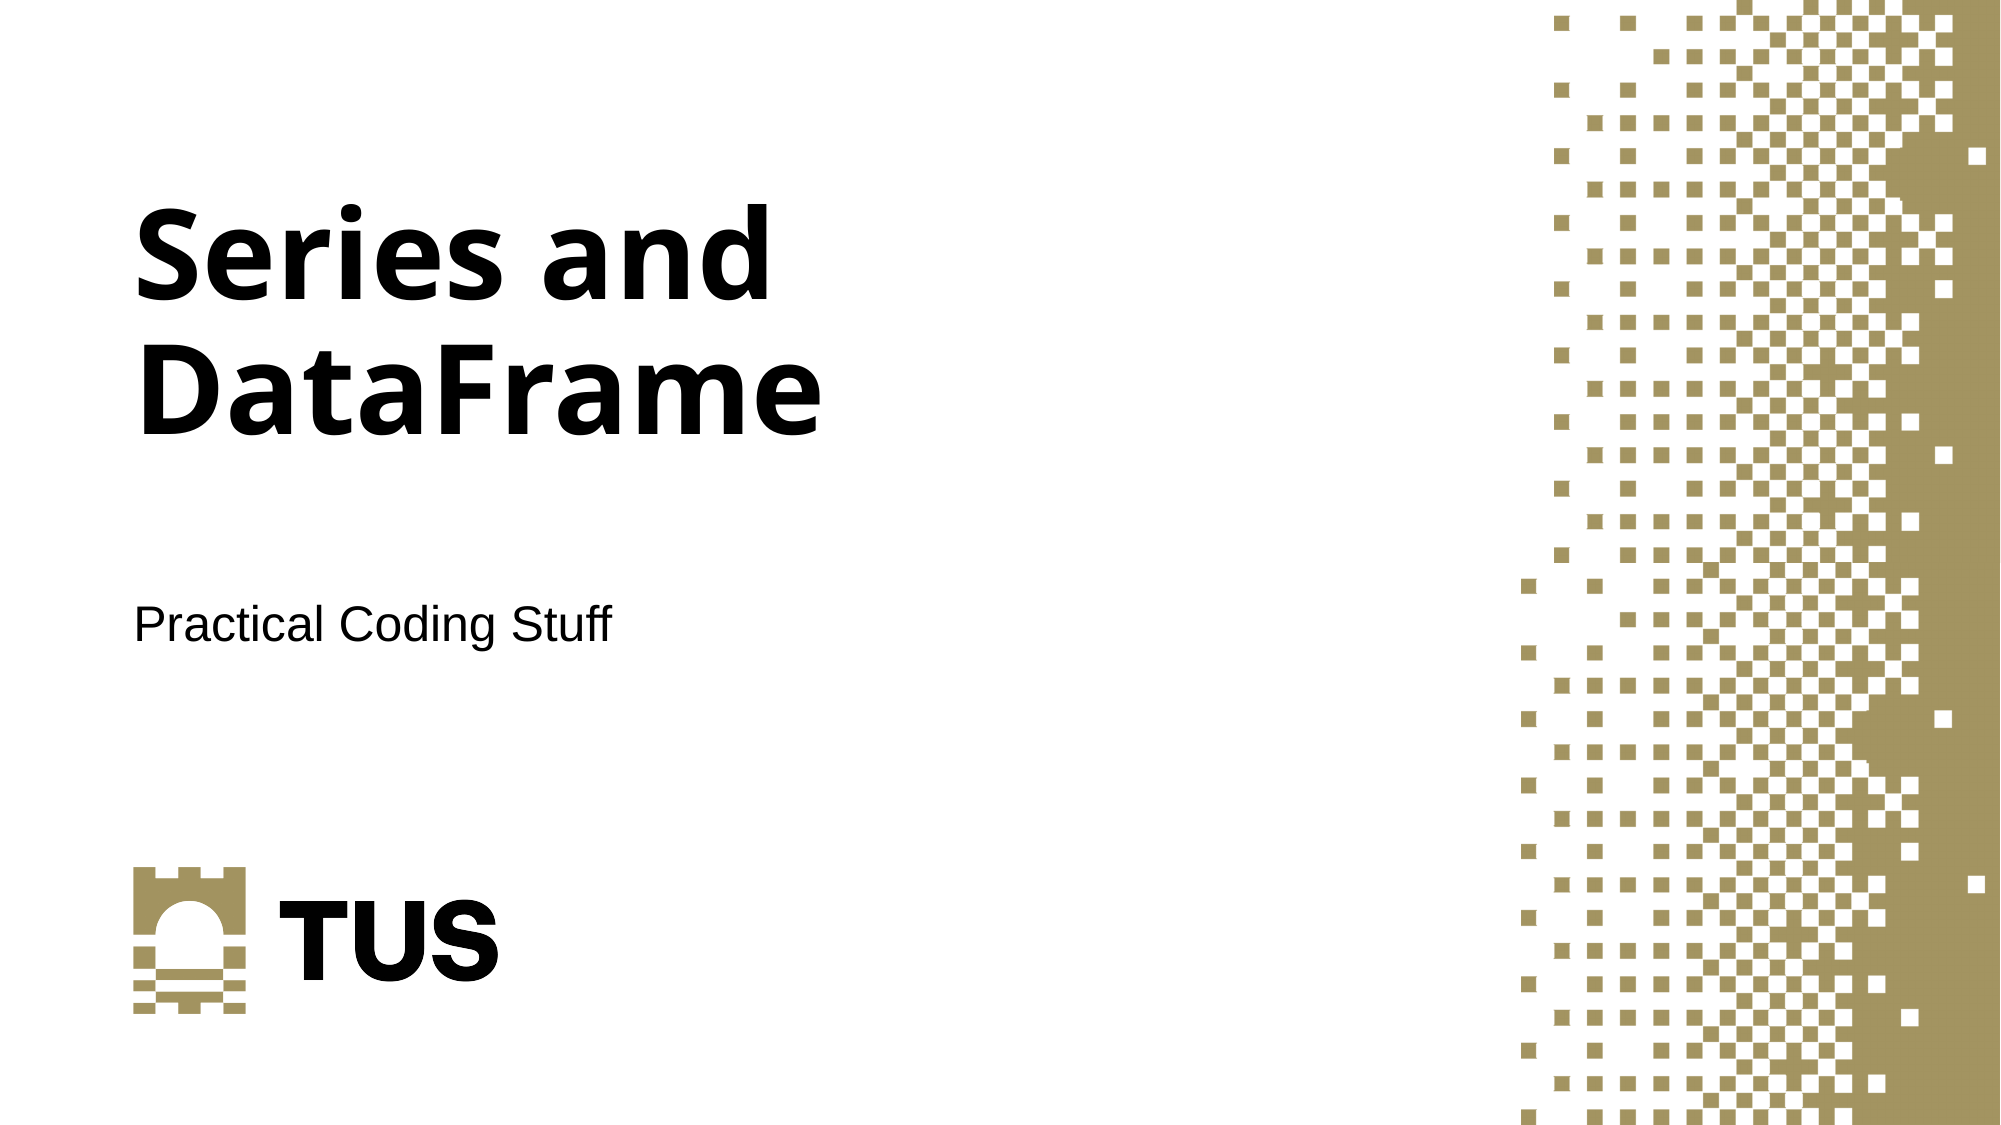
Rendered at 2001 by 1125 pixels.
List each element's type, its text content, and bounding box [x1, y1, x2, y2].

title Series and DataFrame [133, 184, 1512, 576]
picture [133, 867, 498, 1014]
picture [1511, 0, 2001, 1125]
subtitle Practical Coding Stuff [133, 590, 1512, 796]
